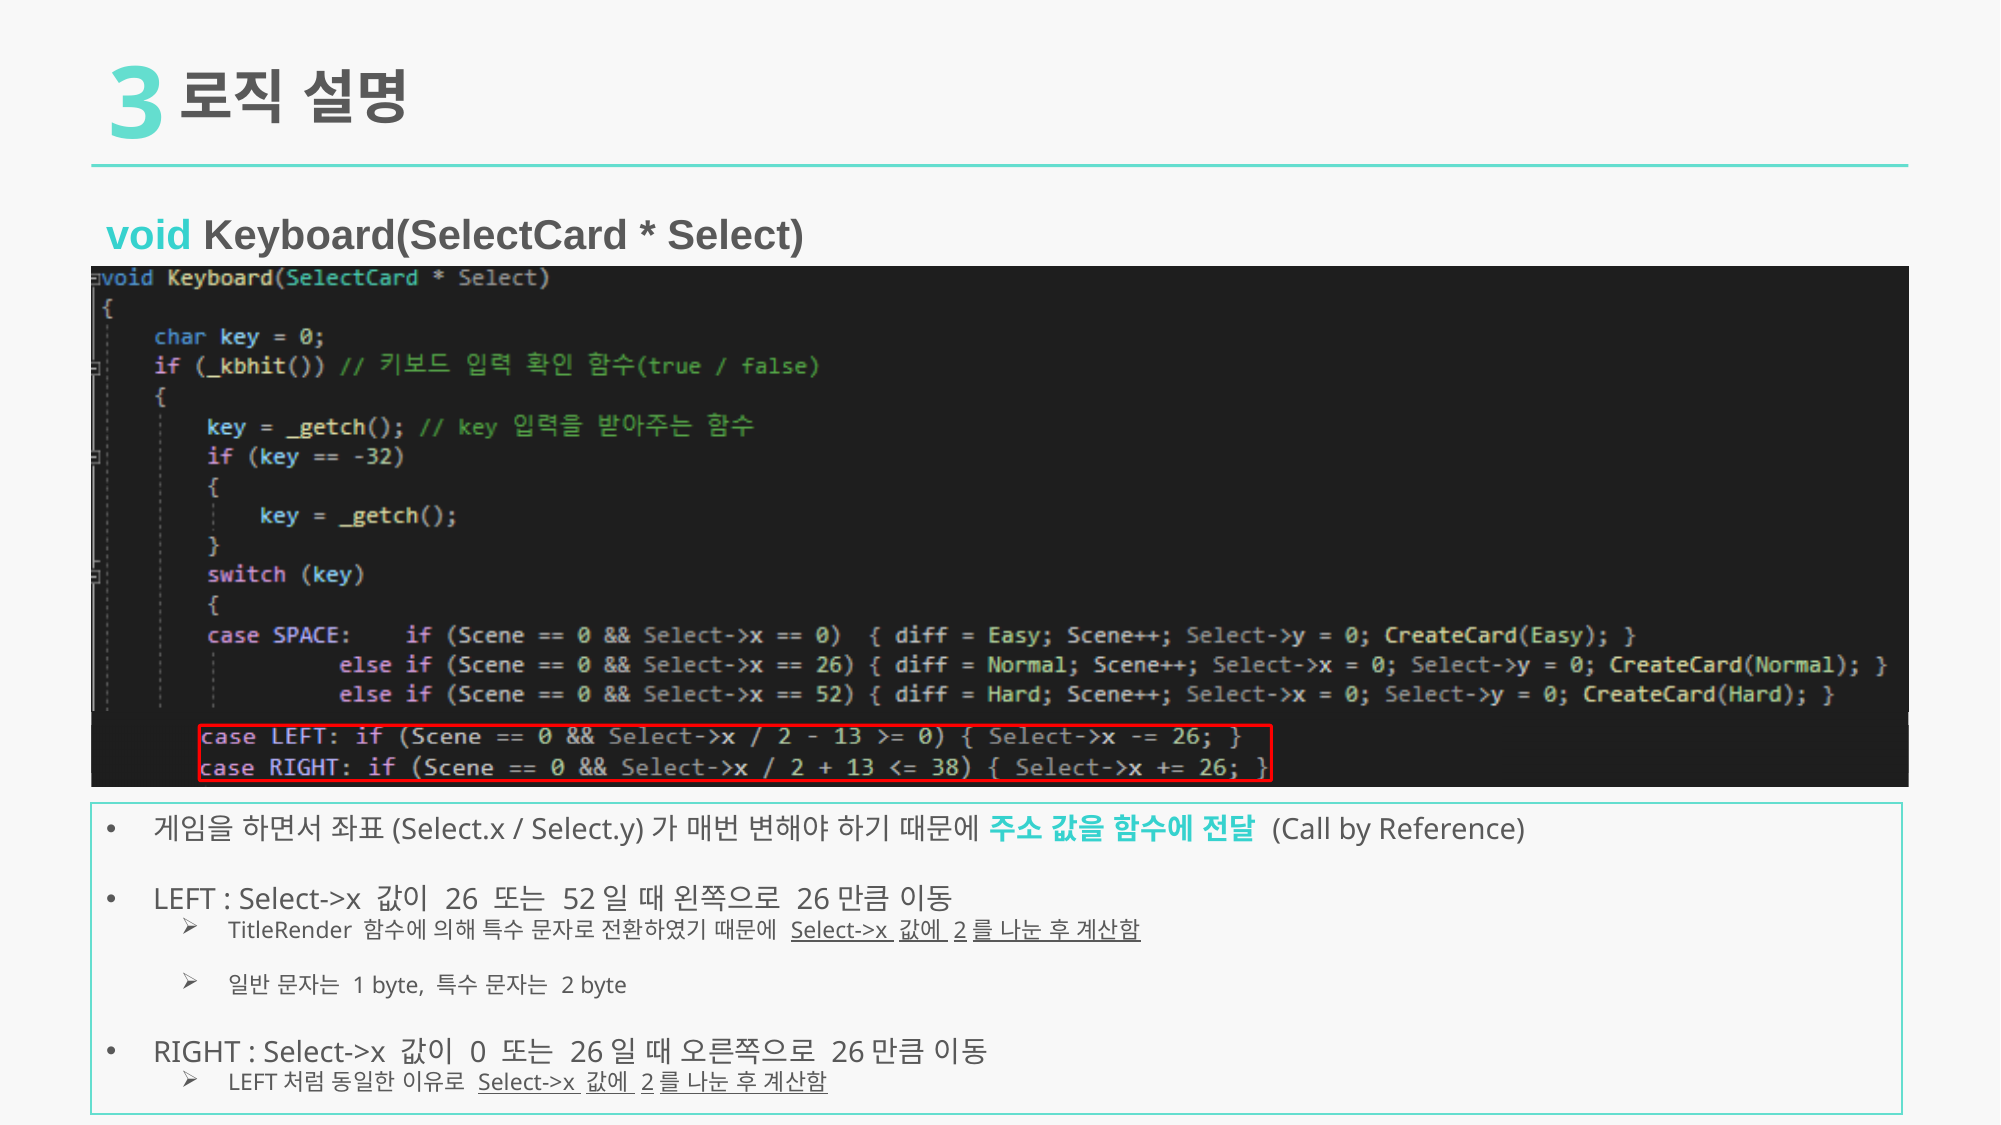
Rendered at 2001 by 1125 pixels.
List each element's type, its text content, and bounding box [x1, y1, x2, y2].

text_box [91, 30, 469, 167]
text_box [90, 163, 1909, 168]
picture [91, 266, 1909, 725]
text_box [91, 725, 1909, 787]
text_box void Keyboard(SelectCard * Select) [91, 200, 822, 266]
text_box 게임을 하면서 좌표(Select.x / Select.y)가 매번 변해야 하기 때문에 주소 값을 함수에 전달 (Call by Reference) LEFT : Select->x 값이 26 또는 52일 때 왼쪽으로 26만큼 이동 TitleRender 함수에 의해 특수 문자로 전환하였기 때문에 Select->x 값에 2를 나눈 후 계산함 일반 문자는 1 byte, 특수 문자는 2 byte RIGHT : Select->x 값이 0 또는 26일 때 오른쪽으로 26만큼 이동 LEFT처럼 동일한 이유로 Select->x 값에 2를 나눈 후 계산함 [90, 802, 1903, 1115]
